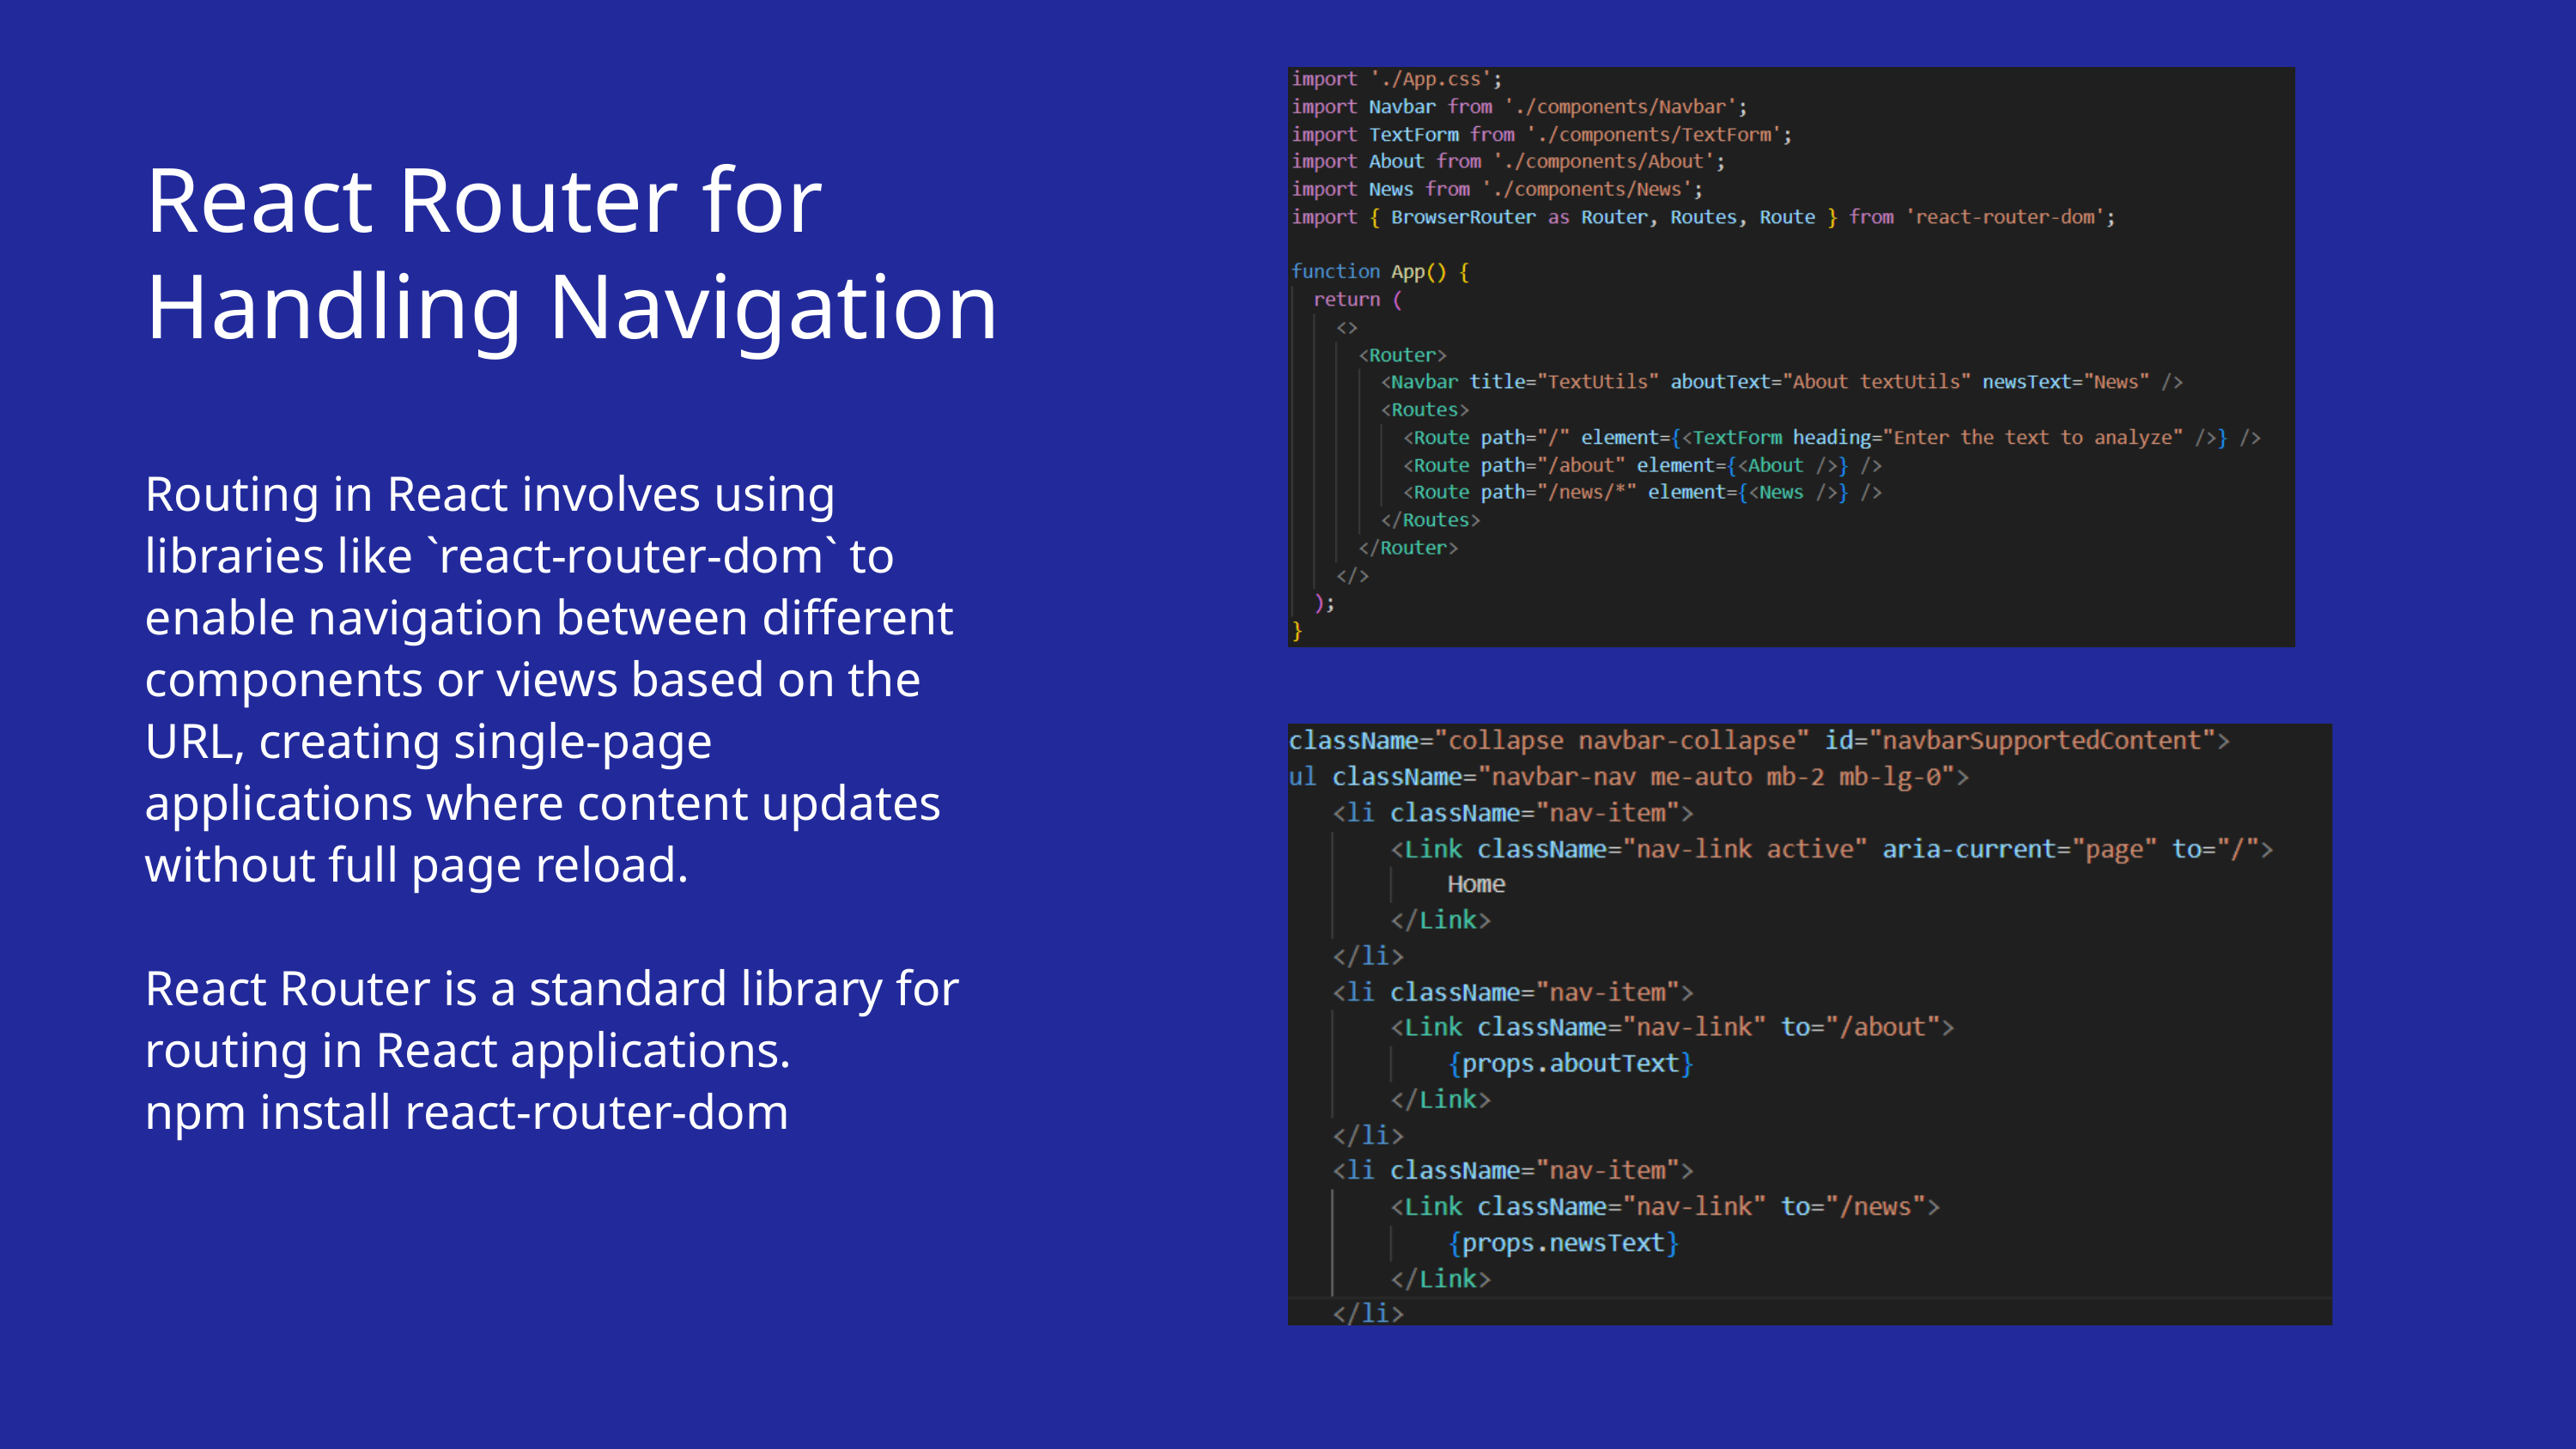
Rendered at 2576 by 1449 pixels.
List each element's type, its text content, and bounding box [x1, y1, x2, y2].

text_box [1287, 724, 2333, 1325]
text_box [144, 463, 976, 1304]
text_box [1288, 67, 2296, 647]
text_box React Router for Handling Navigation [144, 143, 1028, 357]
